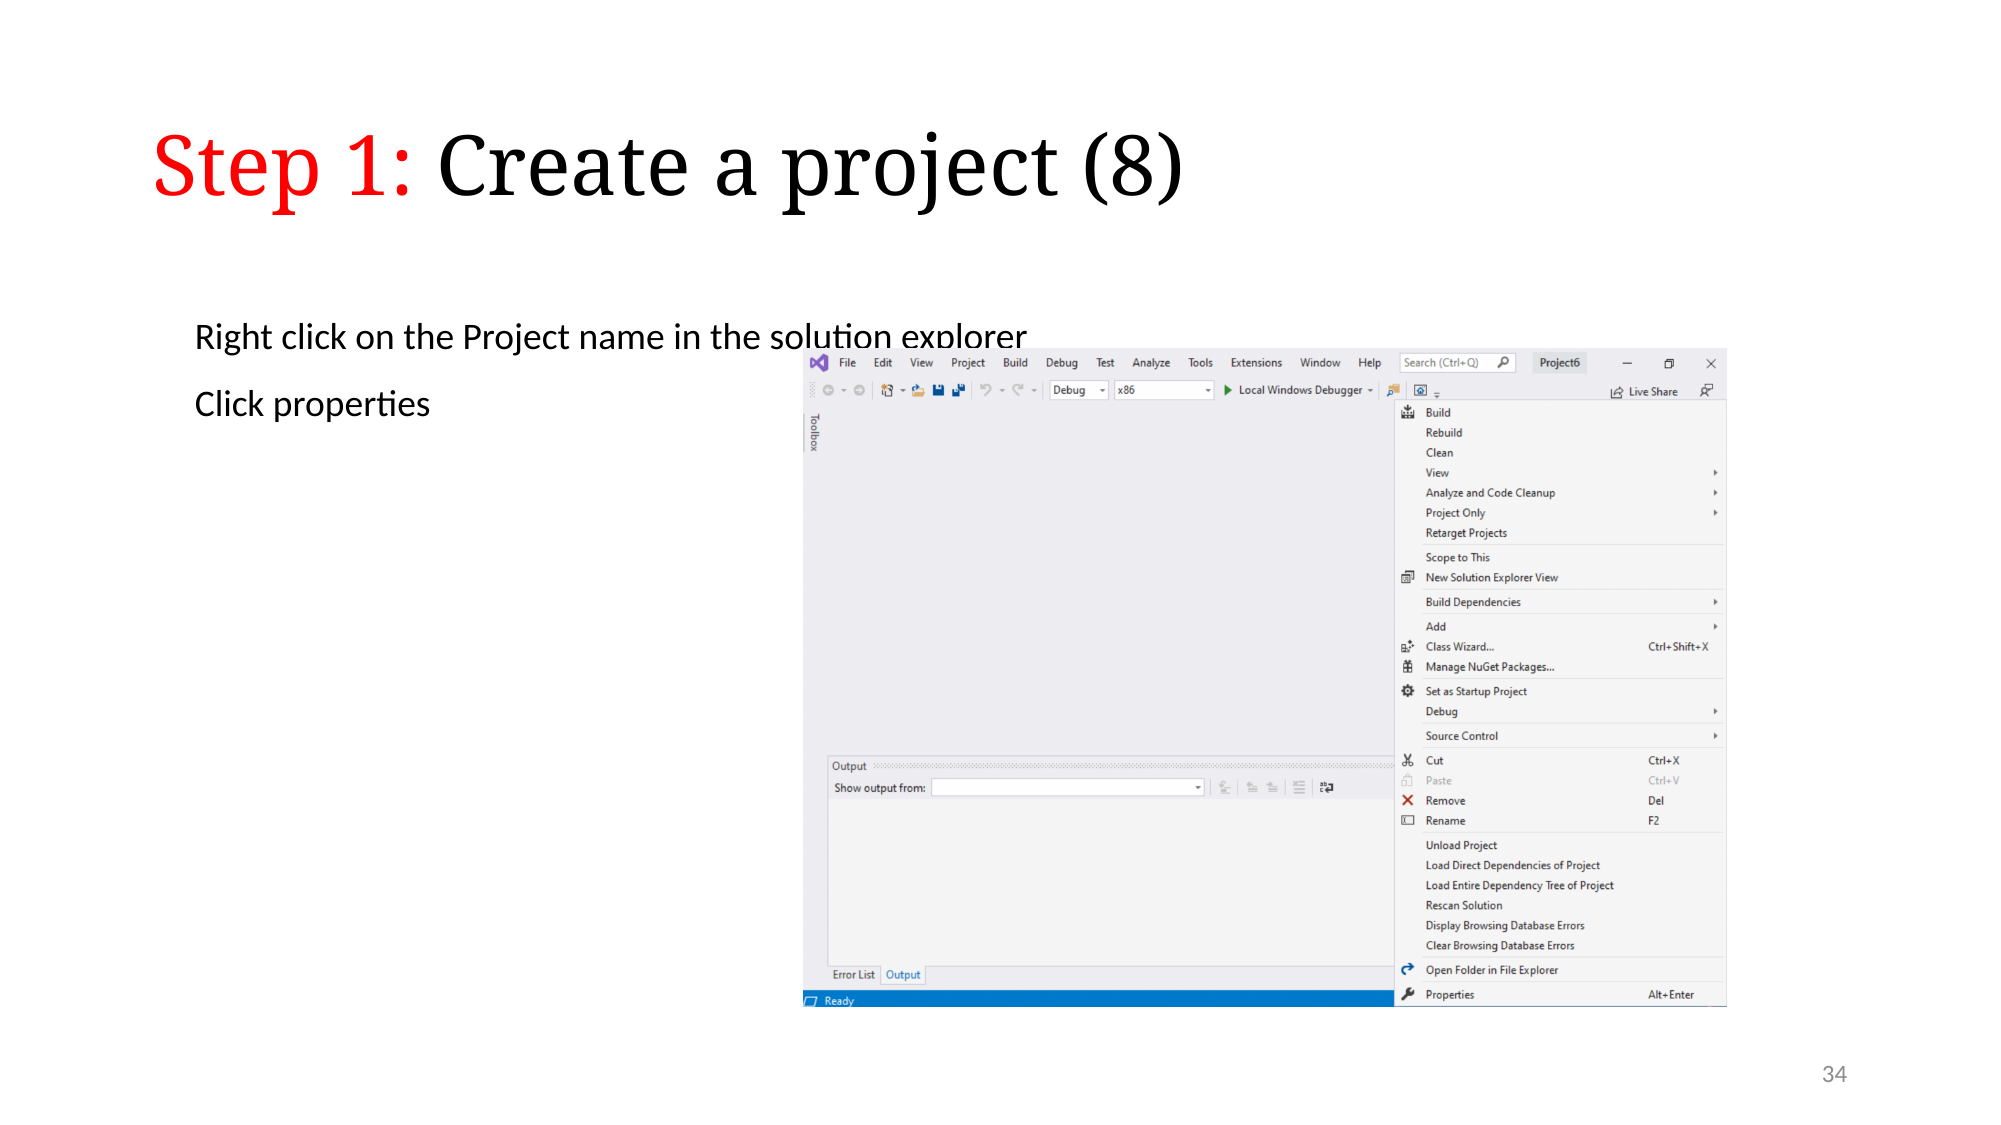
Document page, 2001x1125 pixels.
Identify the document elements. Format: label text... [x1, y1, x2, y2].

picture [803, 348, 1727, 1007]
text_box Right click on the Project name in the solution explorer Click properties [179, 281, 1701, 499]
title Step 1: Create a project (8) [137, 59, 1863, 278]
slide_number 34 [1412, 1042, 1863, 1103]
